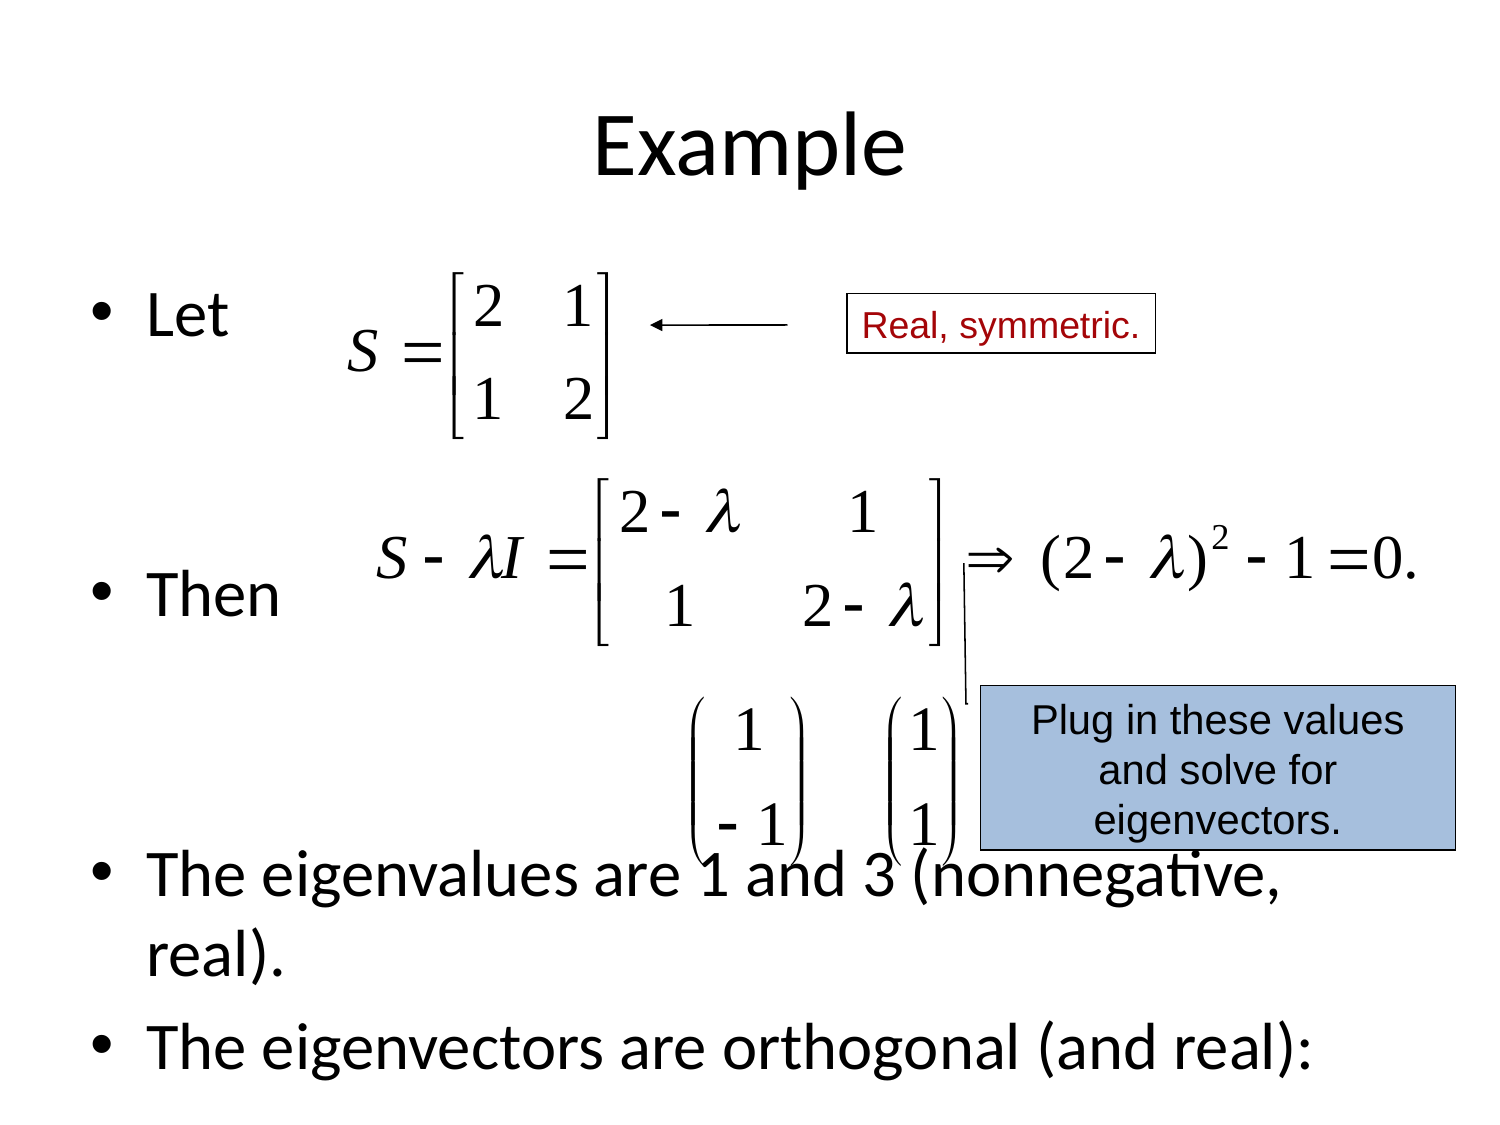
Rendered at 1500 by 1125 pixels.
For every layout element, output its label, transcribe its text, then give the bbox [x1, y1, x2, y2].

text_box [678, 686, 822, 877]
title Example [74, 44, 1426, 233]
text_box Real, symmetric. [846, 293, 1156, 354]
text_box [337, 262, 635, 451]
list Let Then The eigenvalues are 1 and 3 (nonnegative, real). The eigenvectors are orthogonal (and real): [74, 262, 1426, 1006]
text_box Plug in these values and solve for eigenvectors. [980, 685, 1456, 851]
text_box [649, 318, 788, 332]
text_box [366, 468, 1426, 657]
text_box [875, 686, 977, 877]
